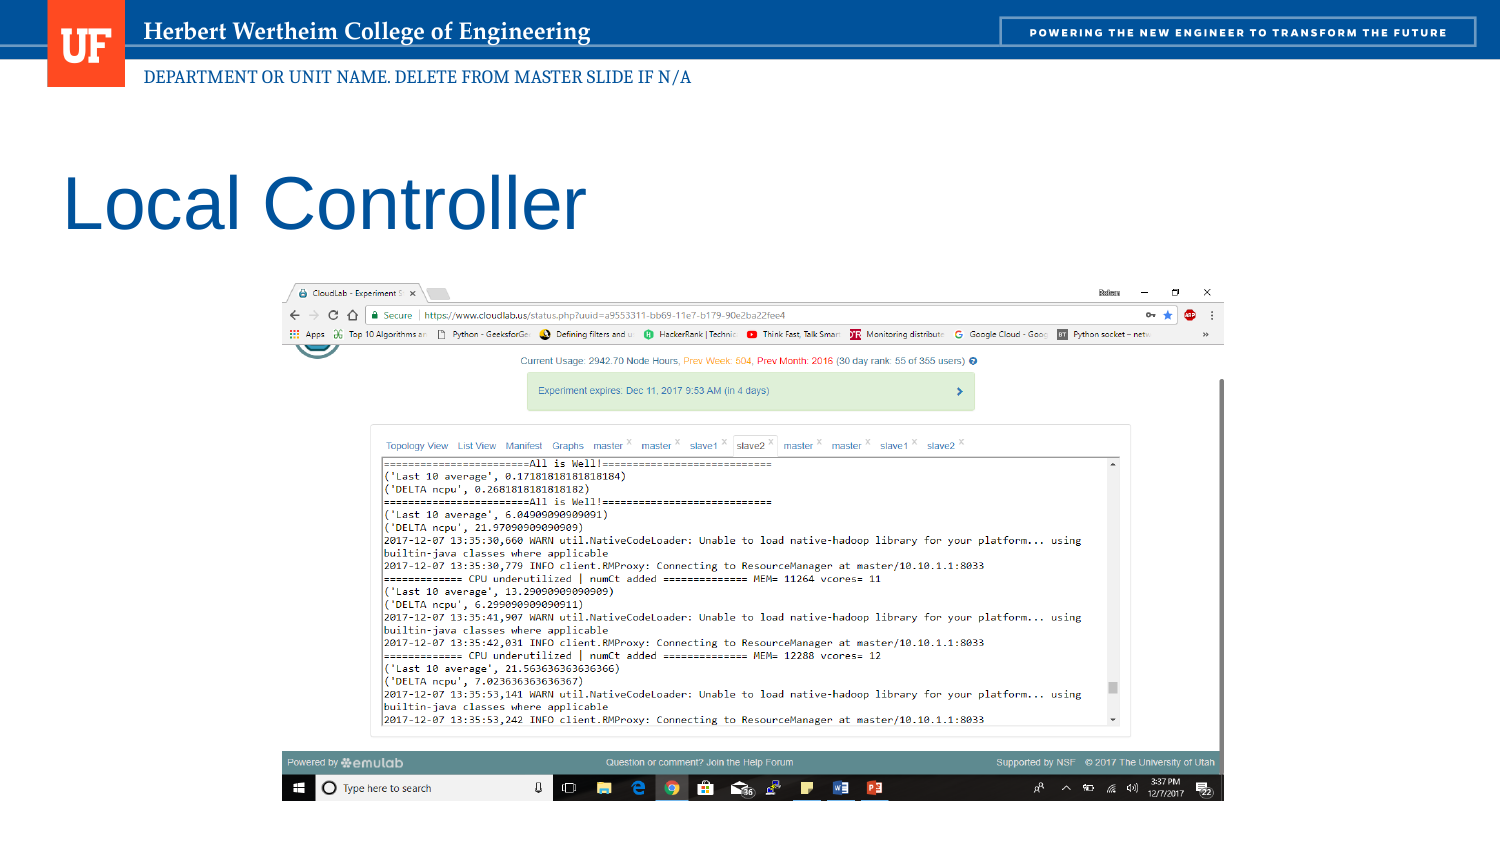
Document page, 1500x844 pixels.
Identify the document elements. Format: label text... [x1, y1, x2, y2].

title Local Controller [47, 146, 1288, 284]
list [281, 283, 1224, 802]
picture [0, 0, 1500, 87]
